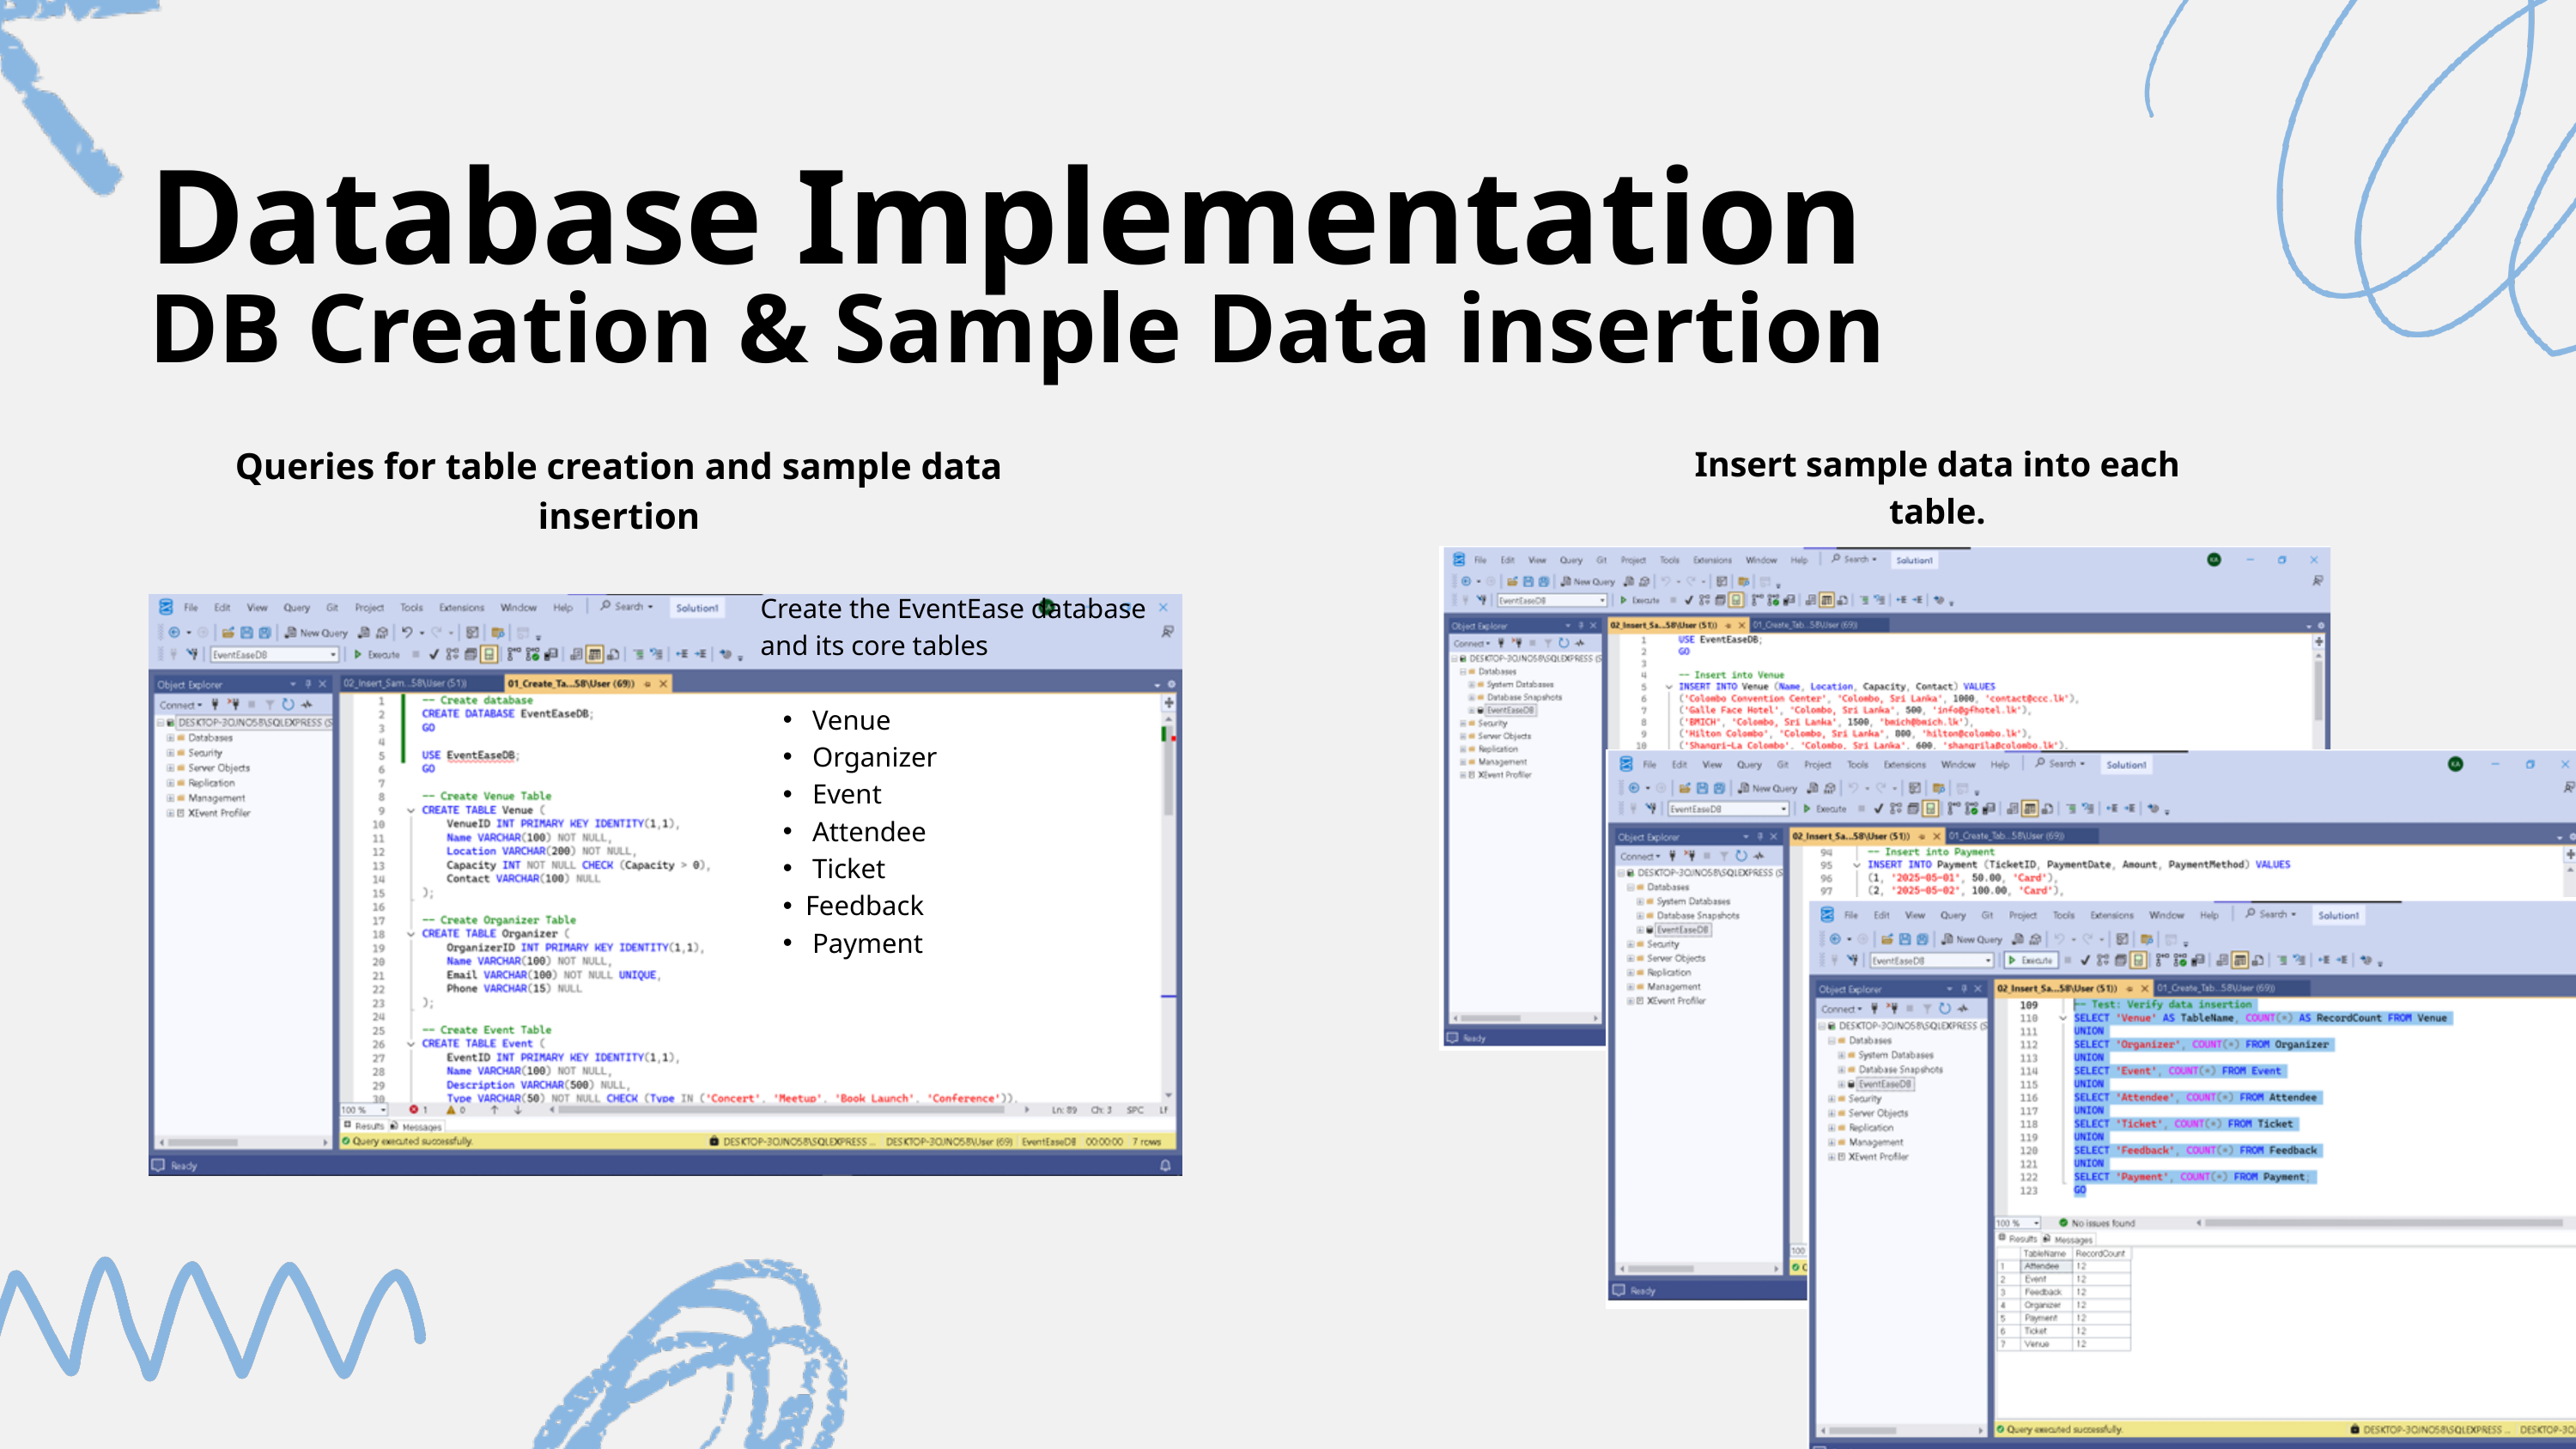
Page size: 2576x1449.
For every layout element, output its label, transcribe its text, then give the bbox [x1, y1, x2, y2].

text_box Queries for table creation and sample data insertion [153, 436, 1085, 537]
text_box [1807, 897, 2576, 1449]
text_box Database Implementation DB Creation & Sample Data insertion [149, 163, 2475, 625]
text_box Insert sample data into each table. [1642, 435, 2233, 531]
text_box [1606, 749, 2576, 1309]
text_box [483, 1256, 848, 1449]
text_box [149, 594, 1182, 1176]
text_box [0, 0, 169, 197]
text_box [0, 1256, 426, 1391]
text_box Create the EventEase database and its core tables Venue Organizer Event Attendee Ticket Feedback Payment [760, 586, 1151, 959]
text_box [1438, 546, 2331, 1051]
text_box [2143, 0, 2576, 357]
